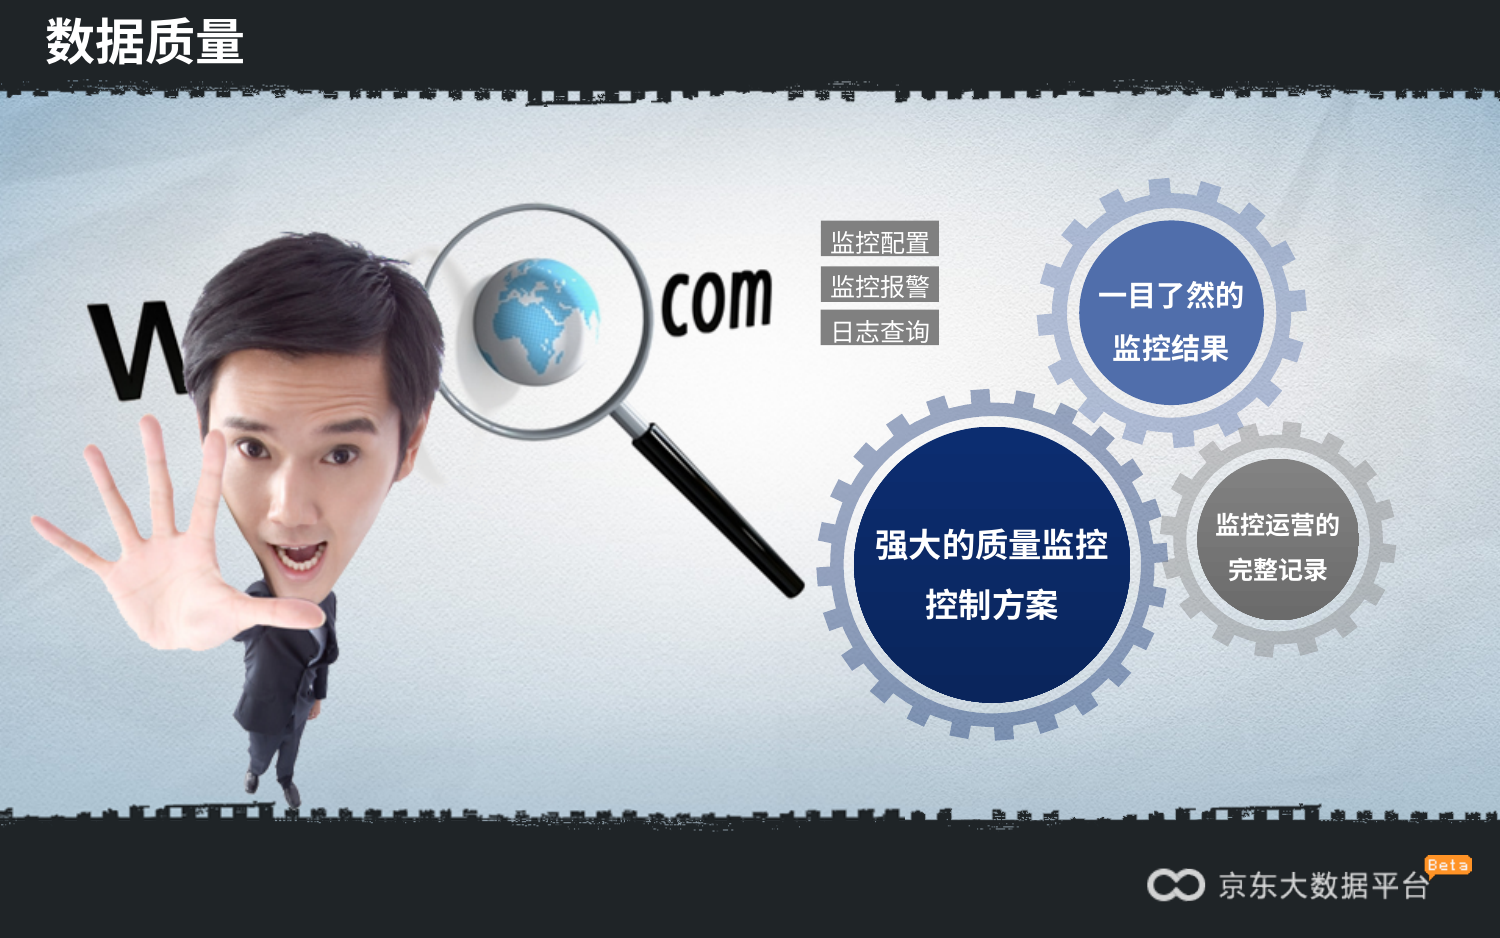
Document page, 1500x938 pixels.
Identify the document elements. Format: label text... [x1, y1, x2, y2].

text_box 监控运营的 完整记录 [1197, 458, 1360, 621]
text_box 强大的质量监控 控制方案 [909, 426, 1131, 703]
picture [0, 0, 1500, 938]
text_box 监控配置 监控报警 日志查询 [909, 204, 946, 355]
text_box [909, 388, 1168, 741]
text_box [1159, 421, 1397, 658]
text_box [1036, 177, 1307, 449]
text_box 数据质量 [30, 3, 261, 78]
text_box 一目了然的 监控结果 [1079, 220, 1264, 406]
